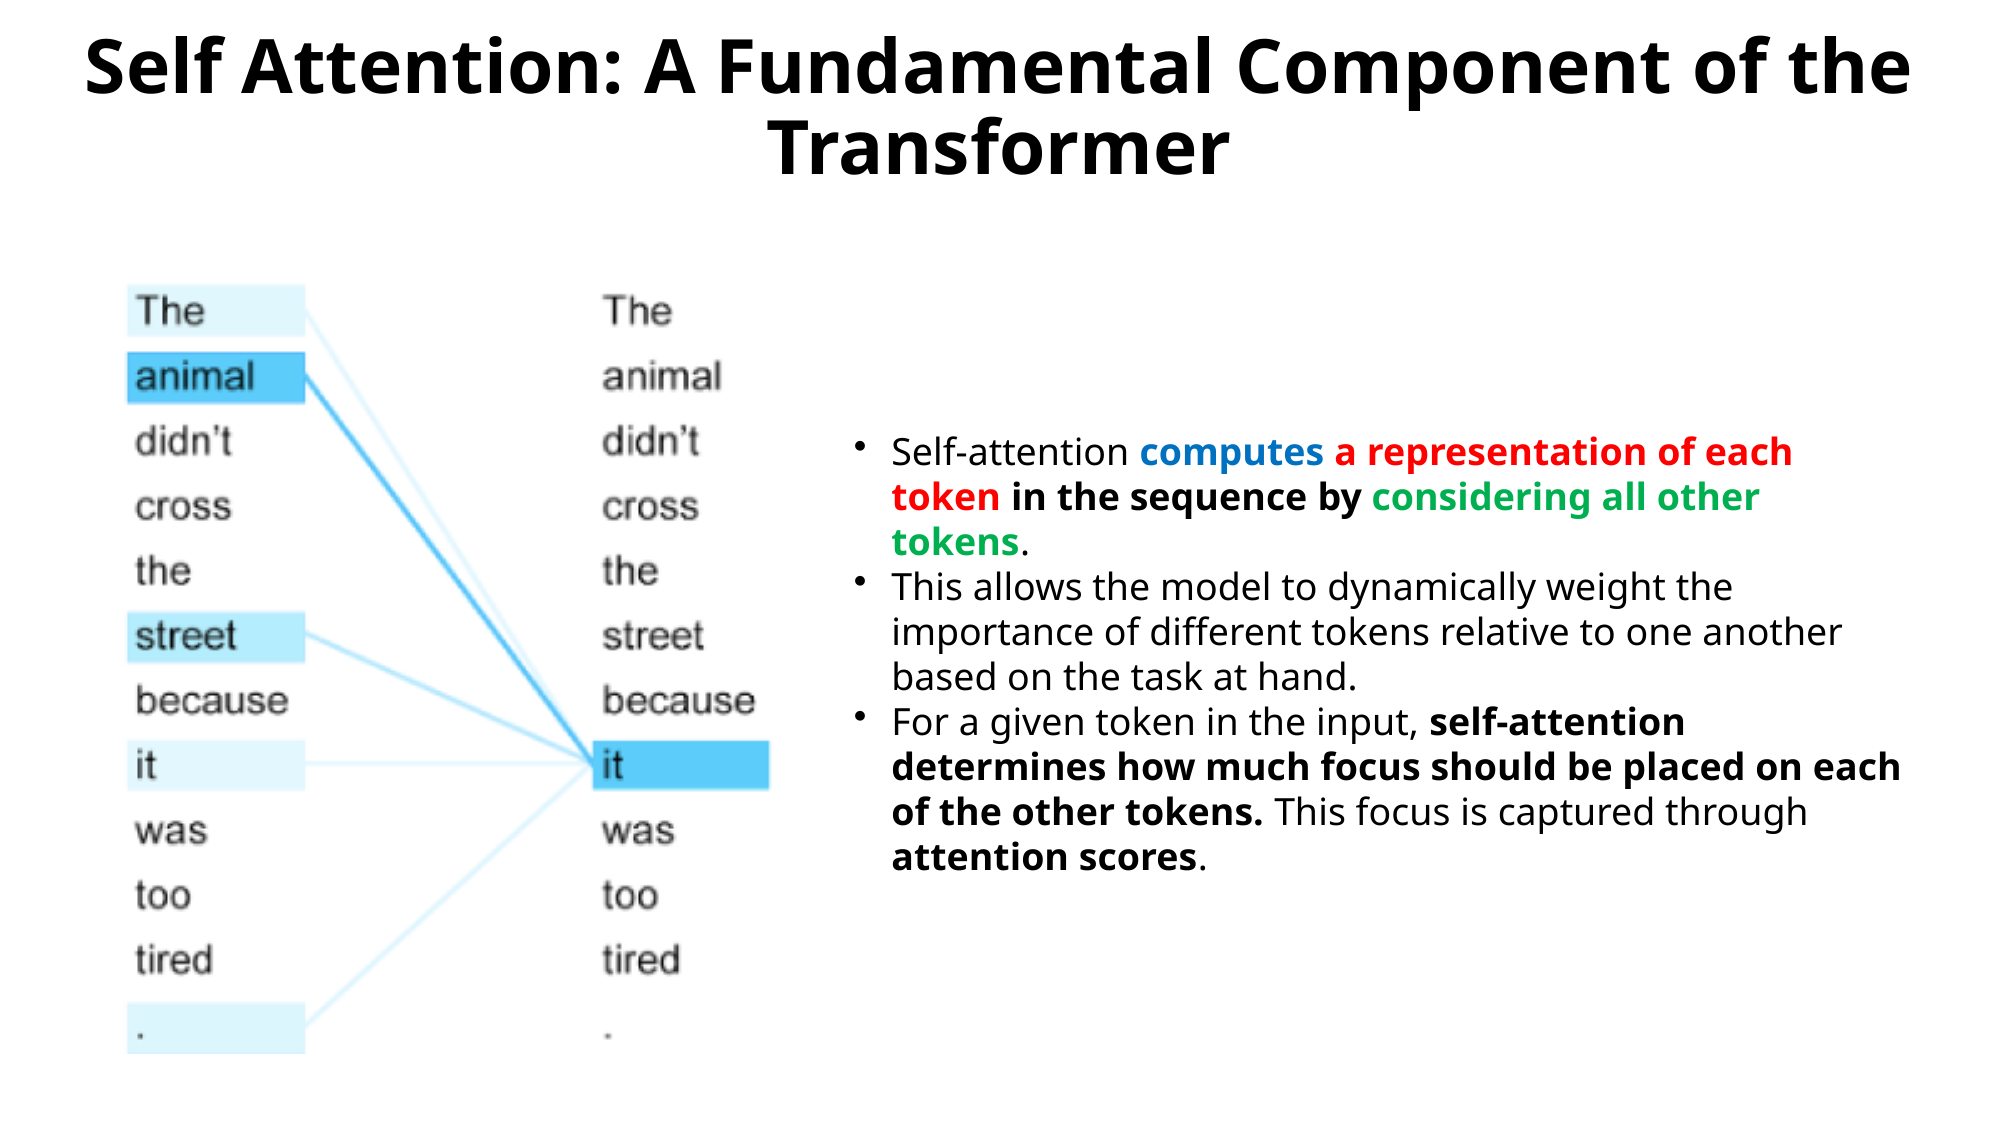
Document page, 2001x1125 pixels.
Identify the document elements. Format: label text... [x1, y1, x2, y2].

text_box Self-attention computes a representation of each token in the sequence by considering all other tokens. This allows the model to dynamically weight the importance of different tokens relative to one another based on the task at hand. For a given token in the input, self-attention determines how much focus should be placed on each of the other tokens. This focus is captured through attention scores. [839, 420, 1921, 931]
title Self Attention: A Fundamental Component of the Transformer [0, 0, 2000, 220]
picture [77, 236, 810, 1073]
